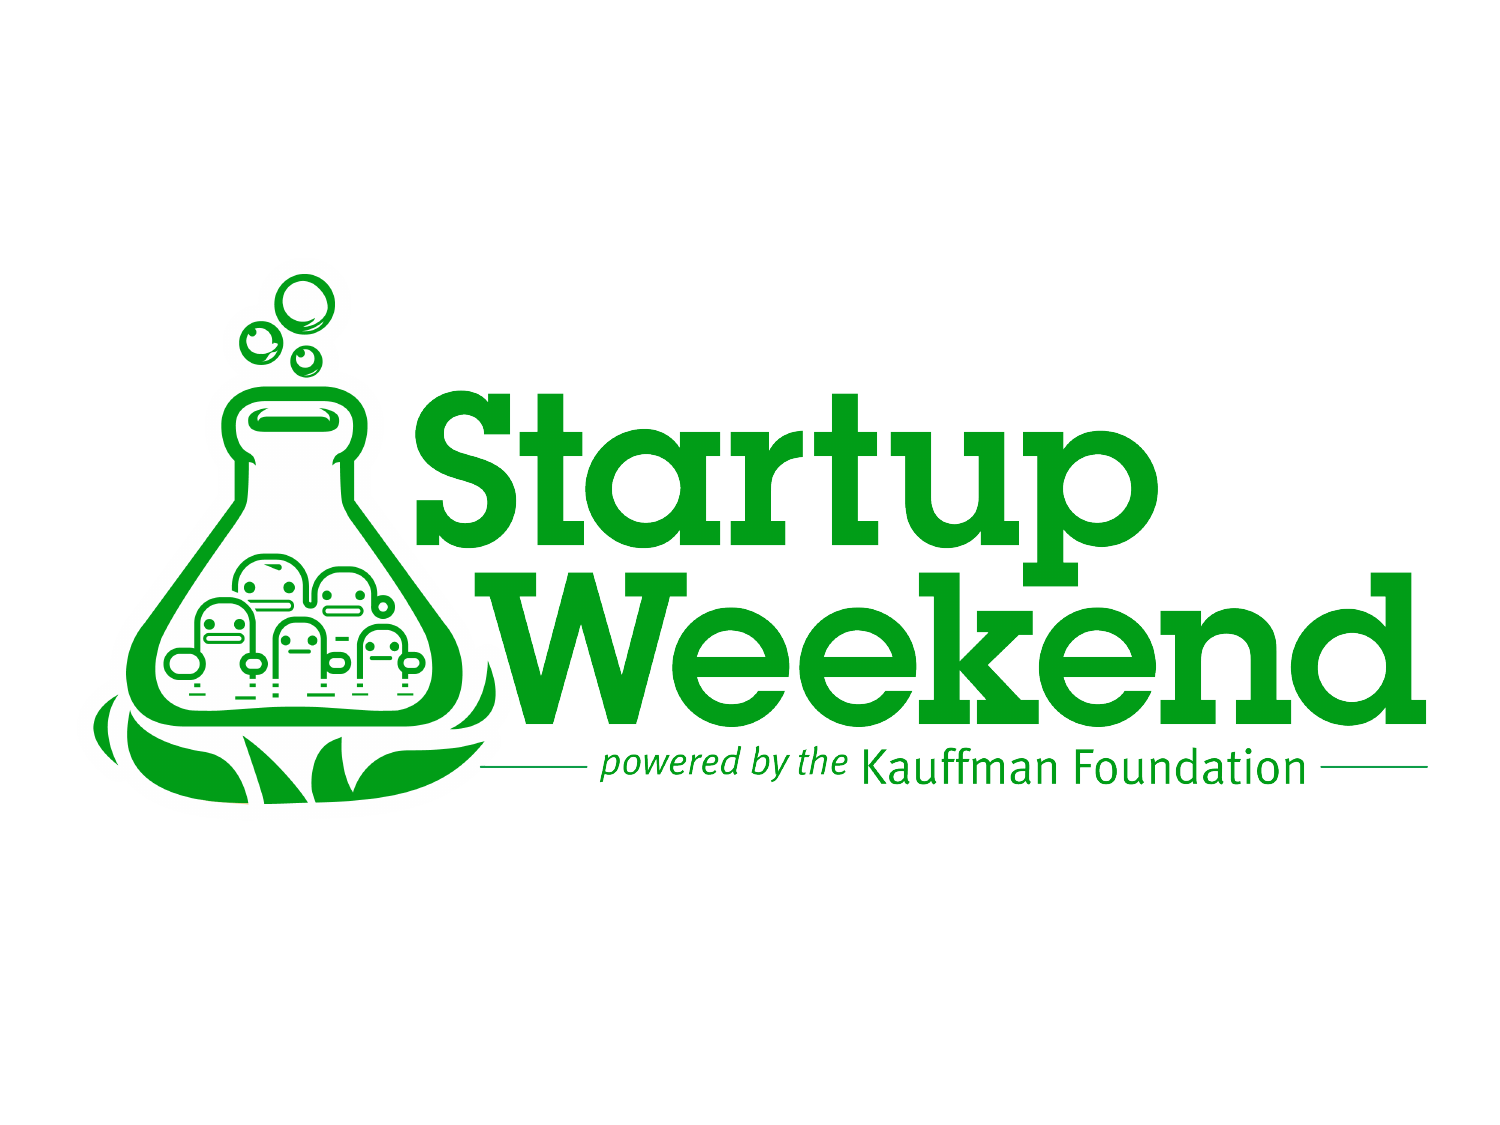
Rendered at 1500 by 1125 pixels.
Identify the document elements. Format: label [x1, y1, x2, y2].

picture [60, 237, 1451, 839]
